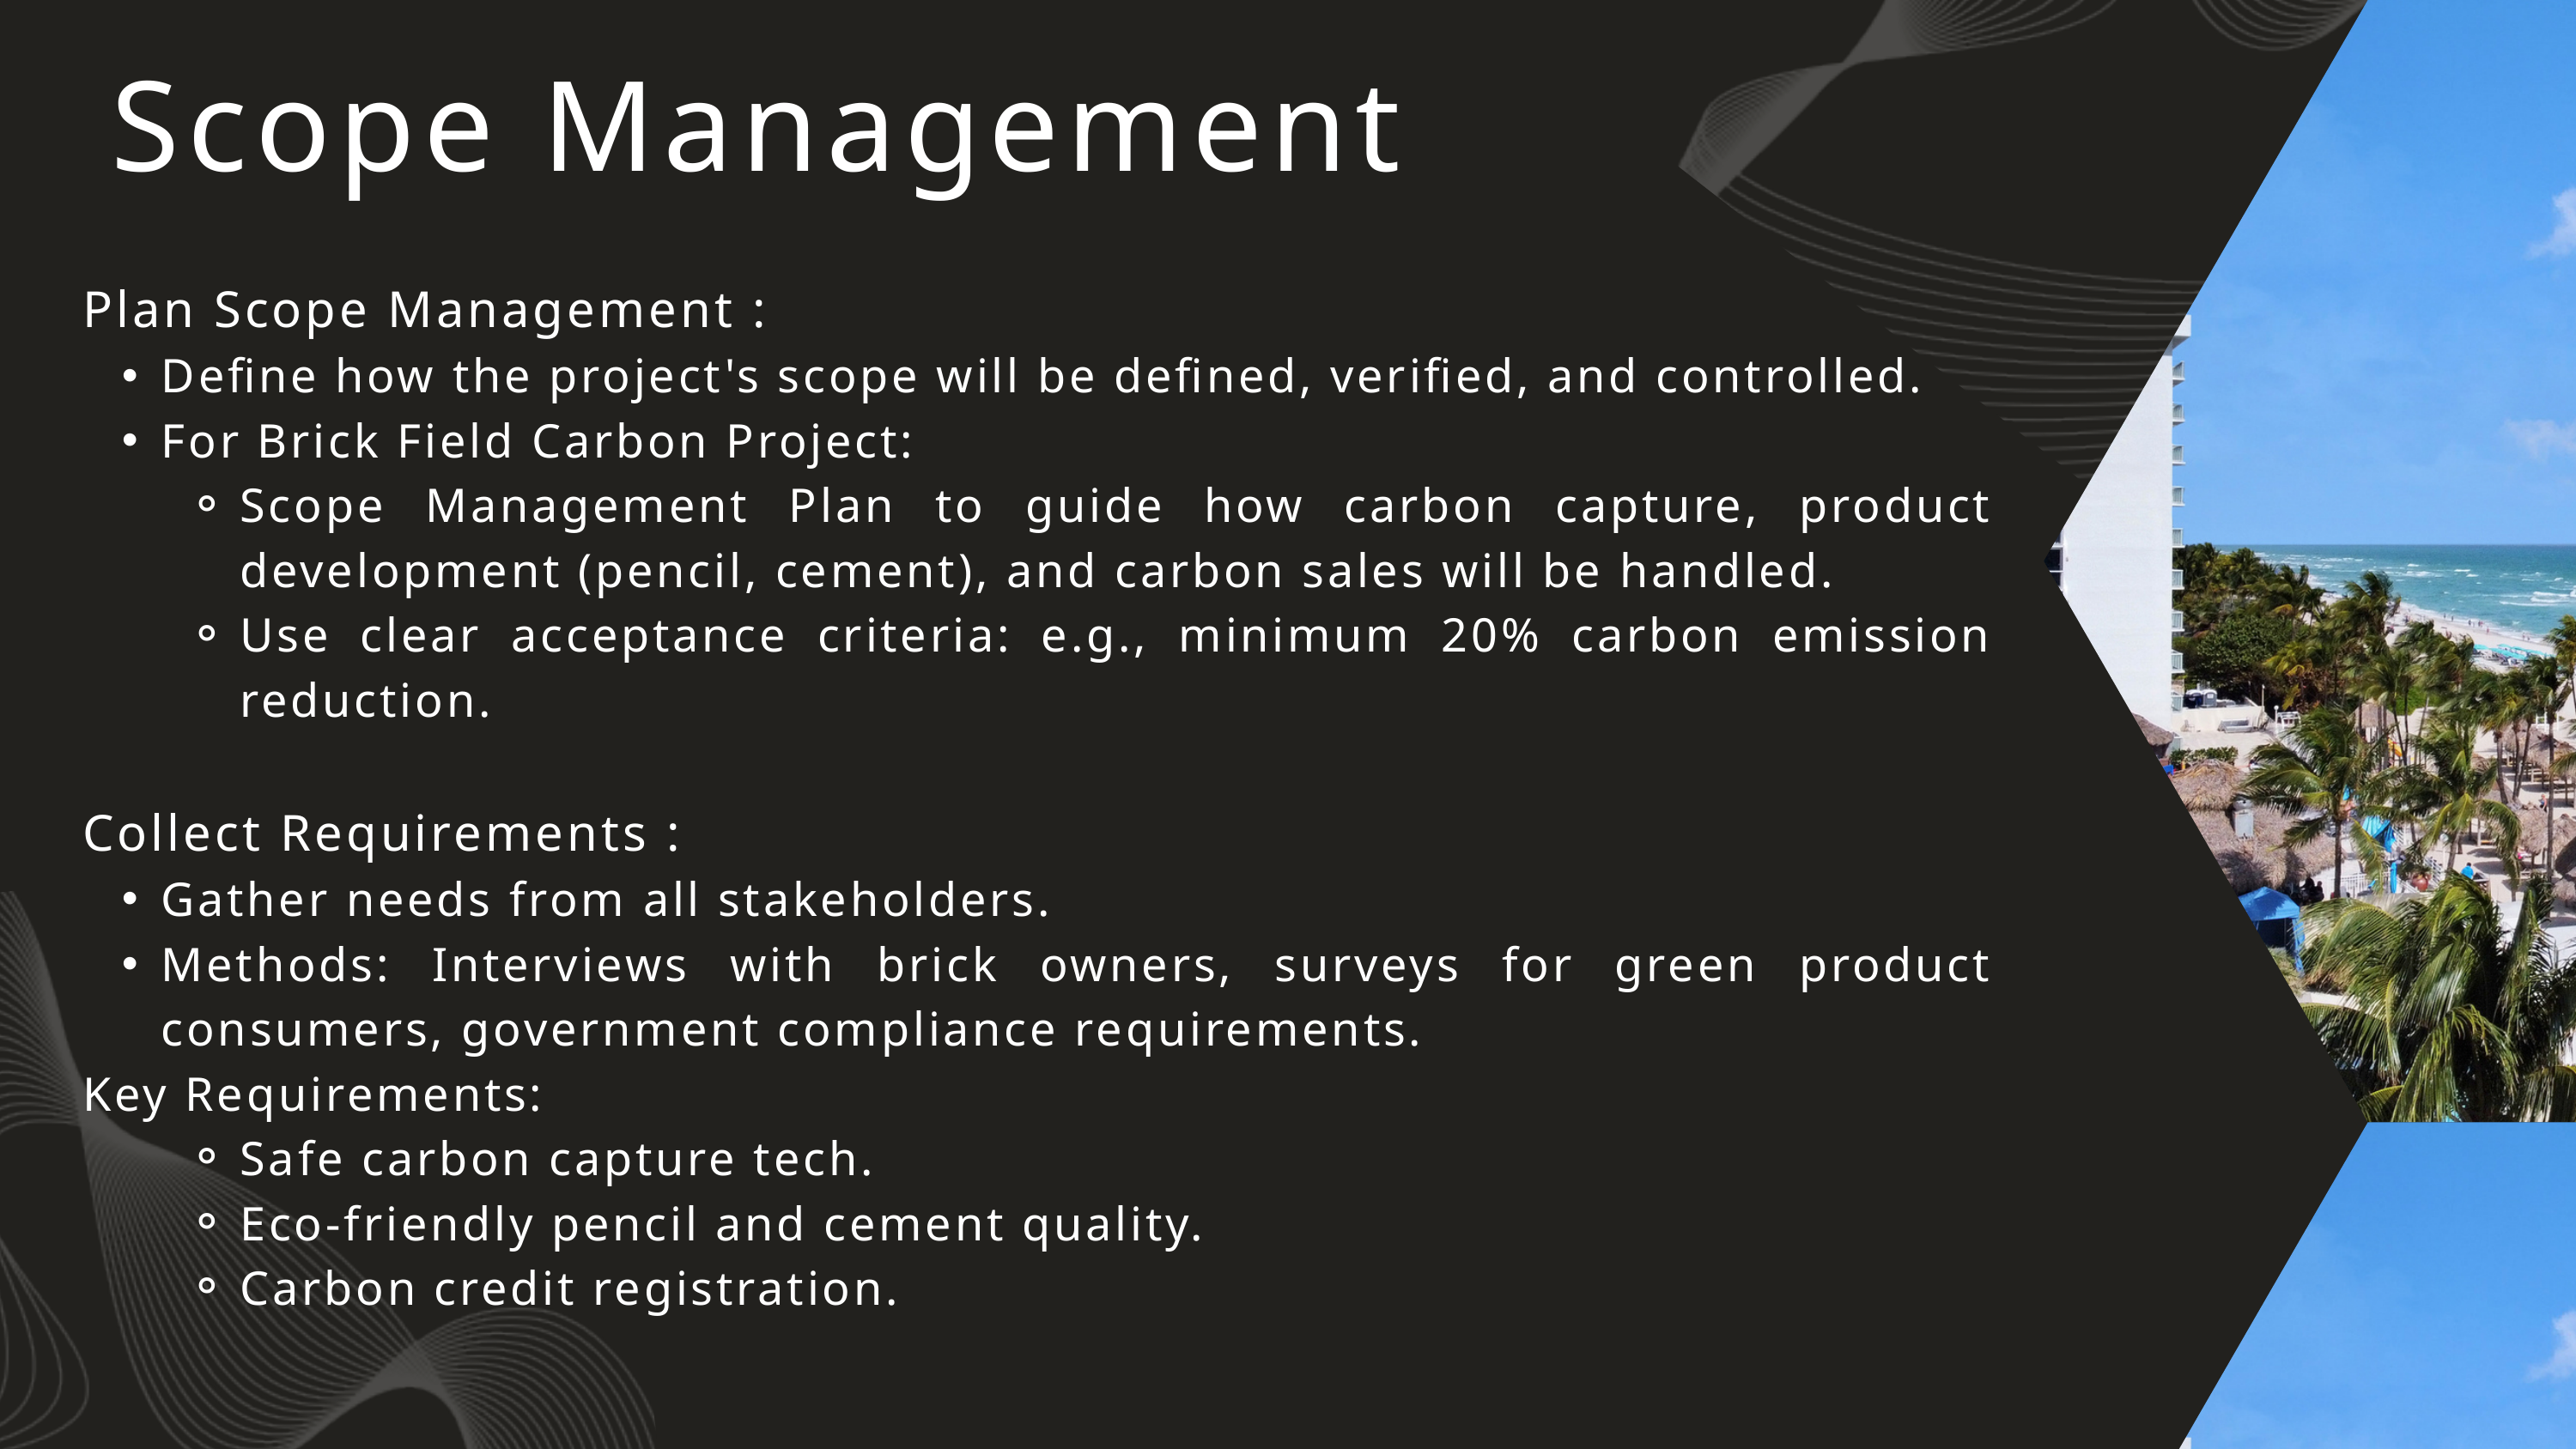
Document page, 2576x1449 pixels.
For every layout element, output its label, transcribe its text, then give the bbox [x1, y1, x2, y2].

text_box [2043, 0, 2576, 1121]
text_box Plan Scope Management : Define how the project's scope will be defined, verified, and controlled. For Brick Field Carbon Project: Scope Management Plan to guide how carbon capture, product development (pencil, cement), and carbon sales will be handled. Use clear acceptance criteria: e.g., minimum 20% carbon emission reduction. Collect Requirements : Gather needs from all stakeholders. Methods: Interviews with brick owners, surveys for green product consumers, government compliance requirements. Key Requirements: Safe carbon capture tech. Eco-friendly pencil and cement quality. Carbon credit registration. [82, 268, 1996, 1380]
text_box Scope Management [111, 21, 1505, 197]
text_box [2043, 1122, 2576, 1449]
text_box [0, 882, 659, 1449]
text_box [1562, 0, 2041, 447]
